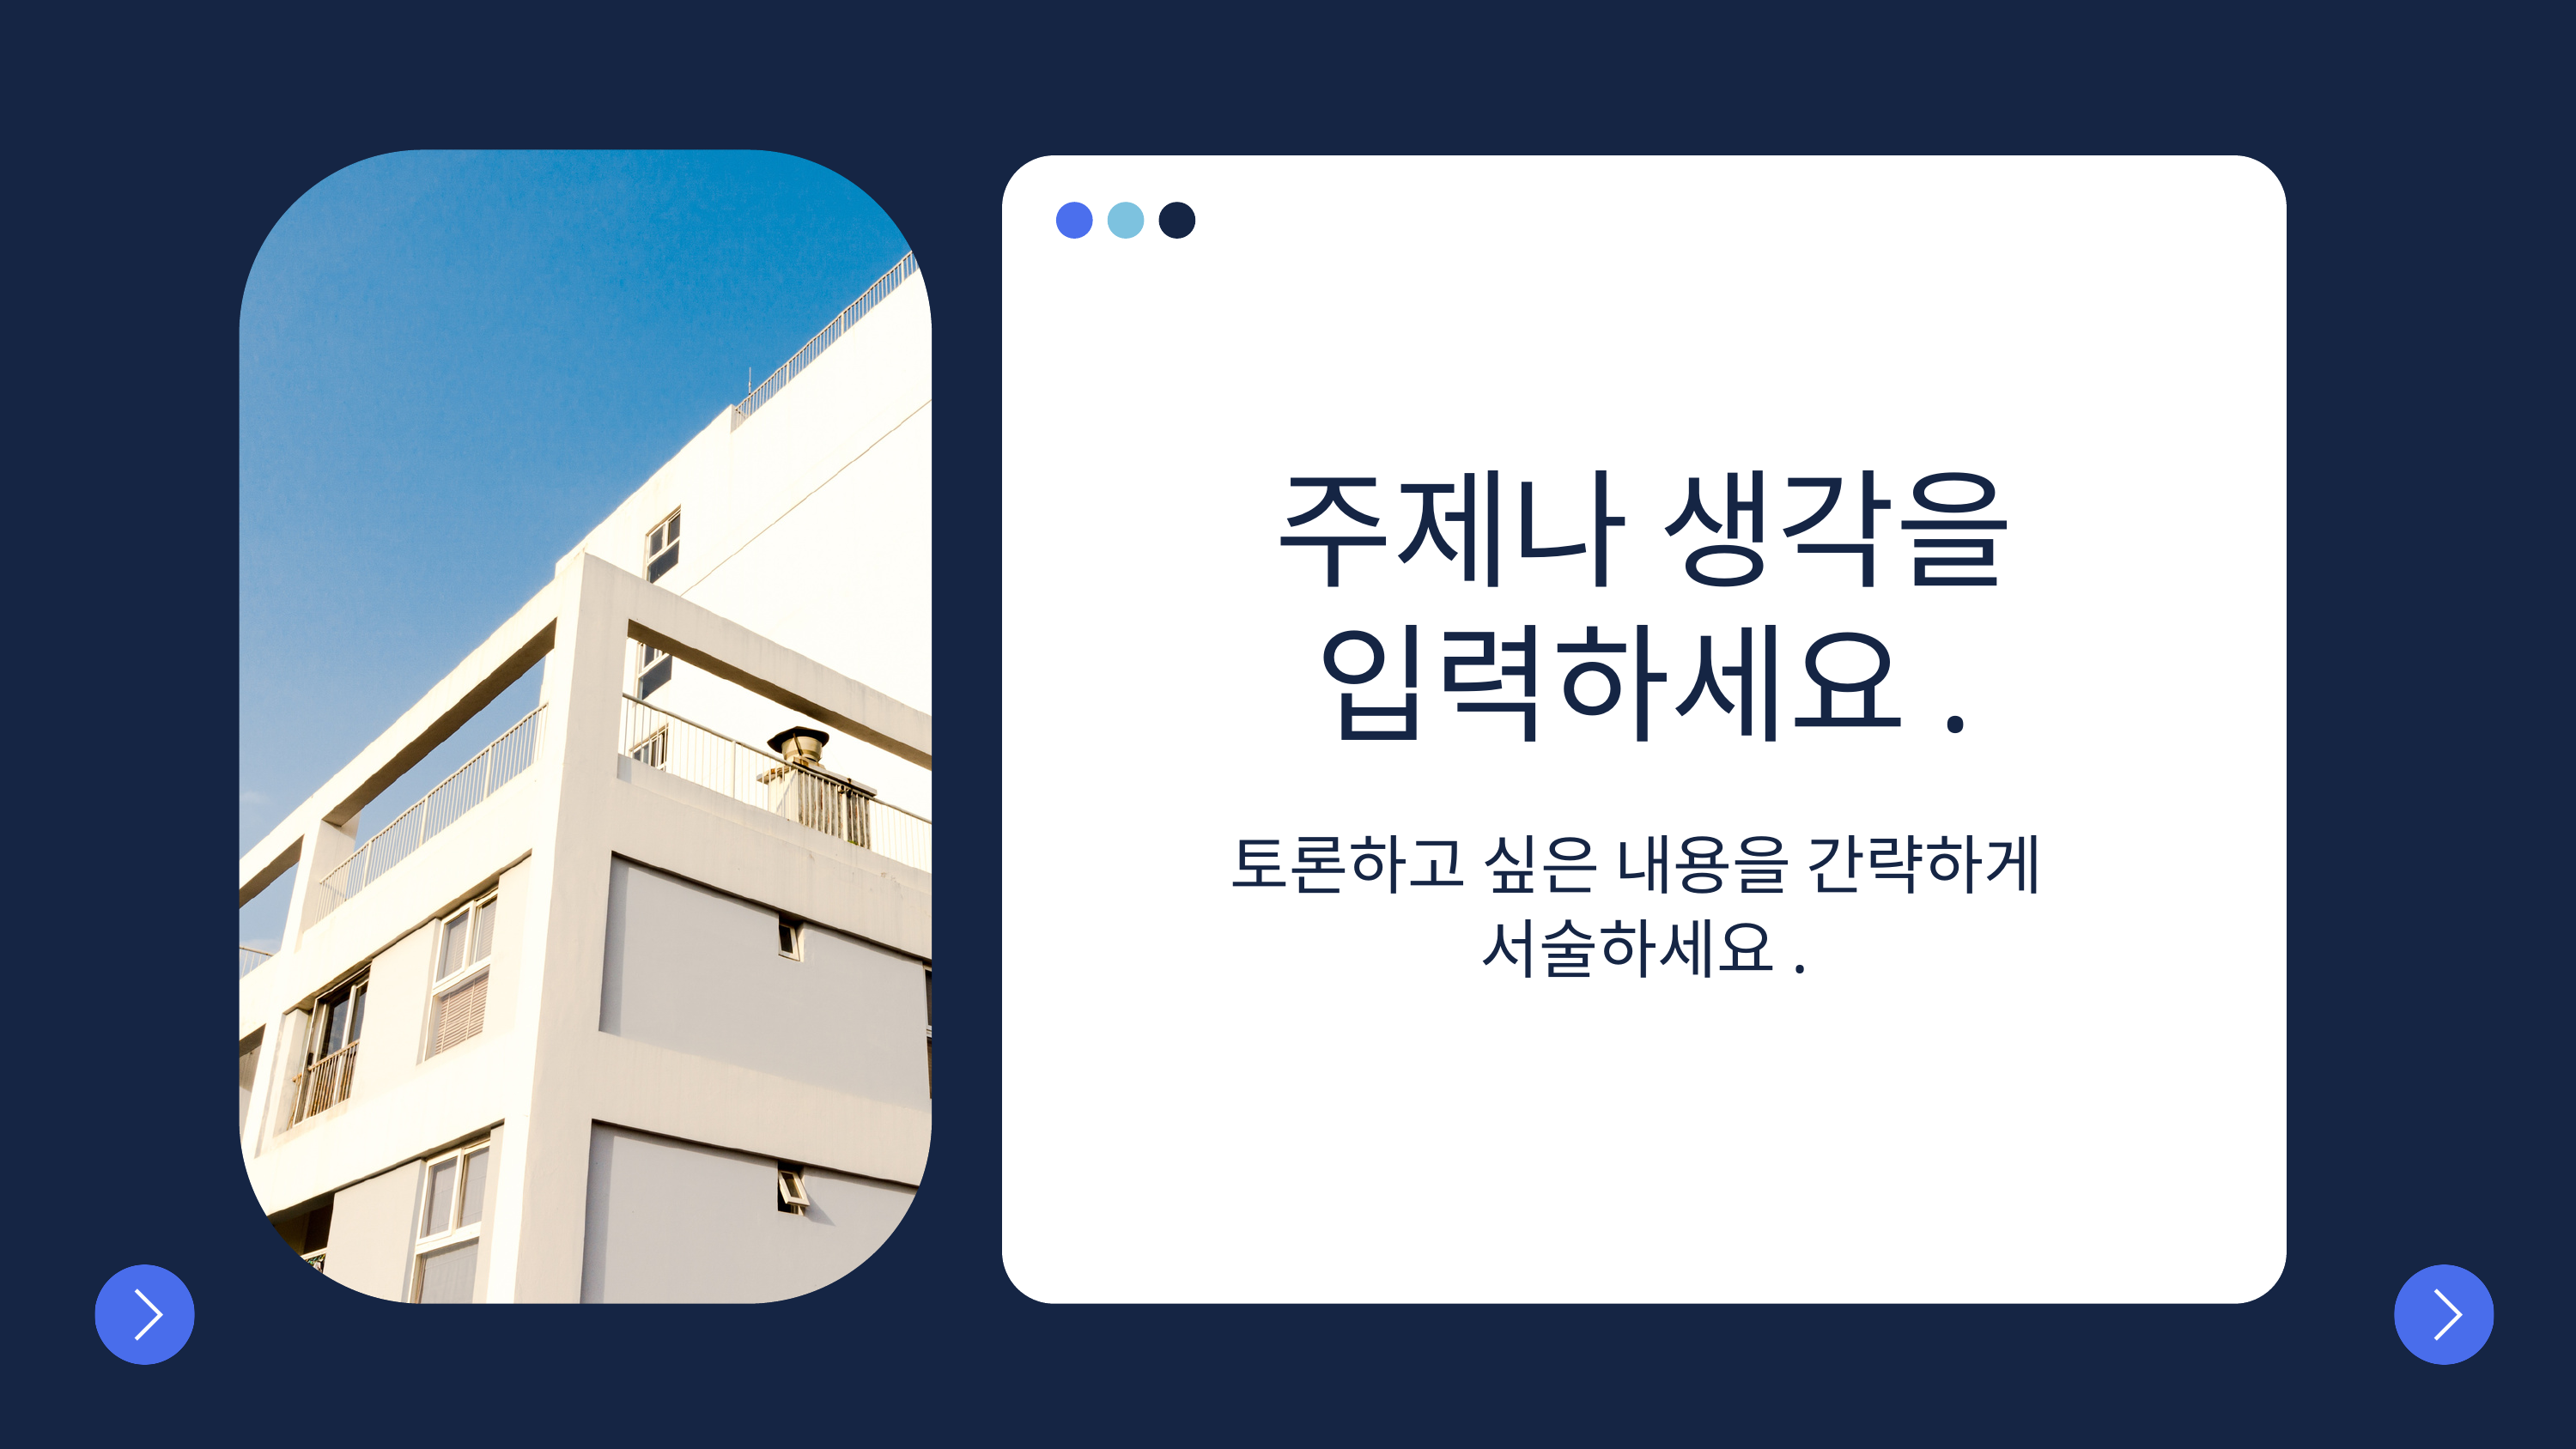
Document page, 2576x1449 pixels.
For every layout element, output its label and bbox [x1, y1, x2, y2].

text_box [1157, 447, 2131, 985]
text_box [2394, 1264, 2494, 1365]
text_box [1055, 202, 1196, 239]
text_box [239, 149, 933, 1304]
text_box [1002, 155, 2287, 1304]
text_box [94, 1264, 195, 1365]
